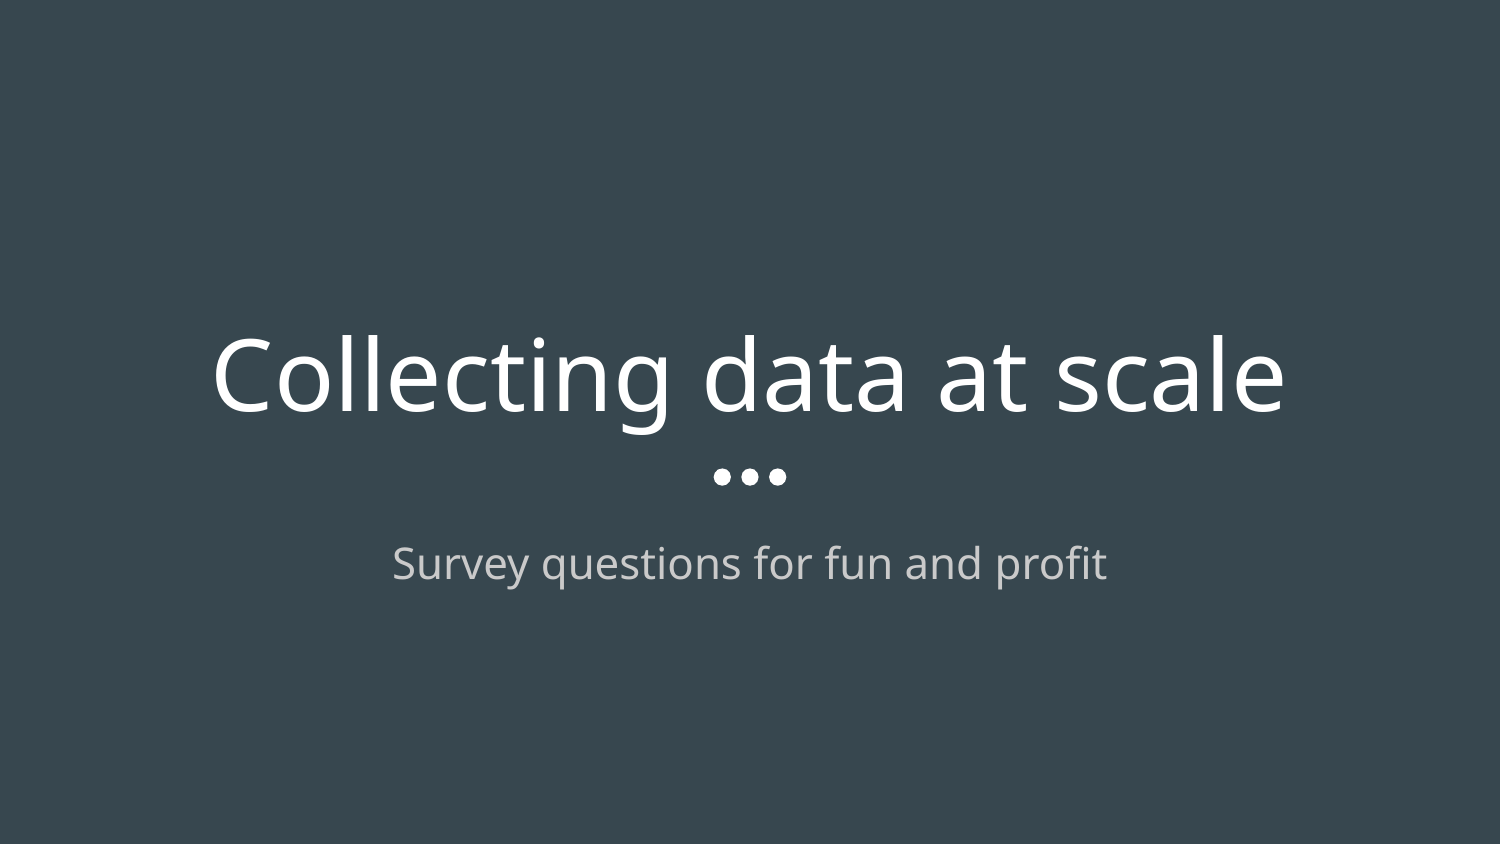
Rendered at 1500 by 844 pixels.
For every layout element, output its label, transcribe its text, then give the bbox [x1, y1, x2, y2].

title Collecting data at scale [110, 162, 1390, 447]
subtitle Survey questions for fun and profit [110, 520, 1390, 651]
